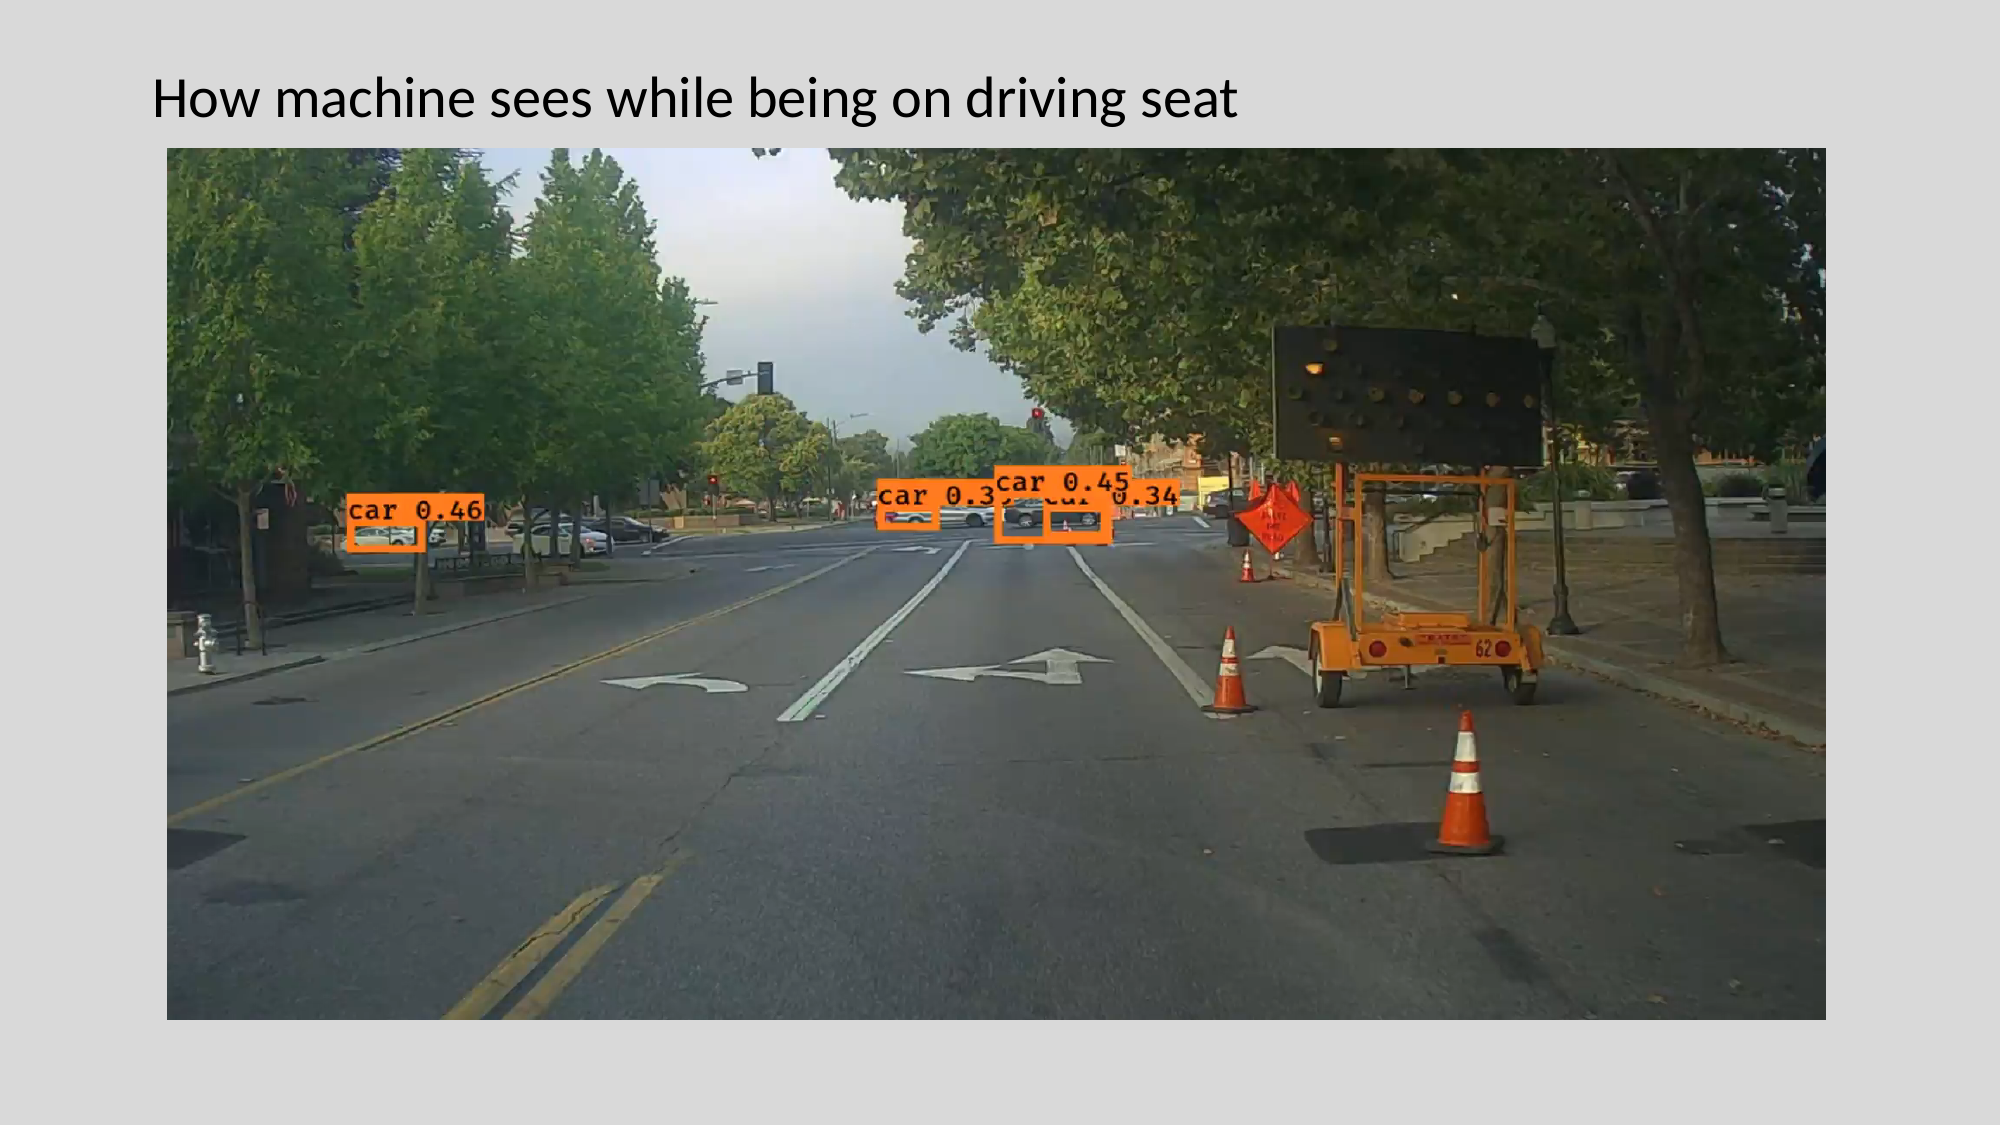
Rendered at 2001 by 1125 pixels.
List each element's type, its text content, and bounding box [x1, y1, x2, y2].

list How machine sees while being on driving seat [137, 60, 1863, 148]
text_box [166, 147, 1826, 1020]
